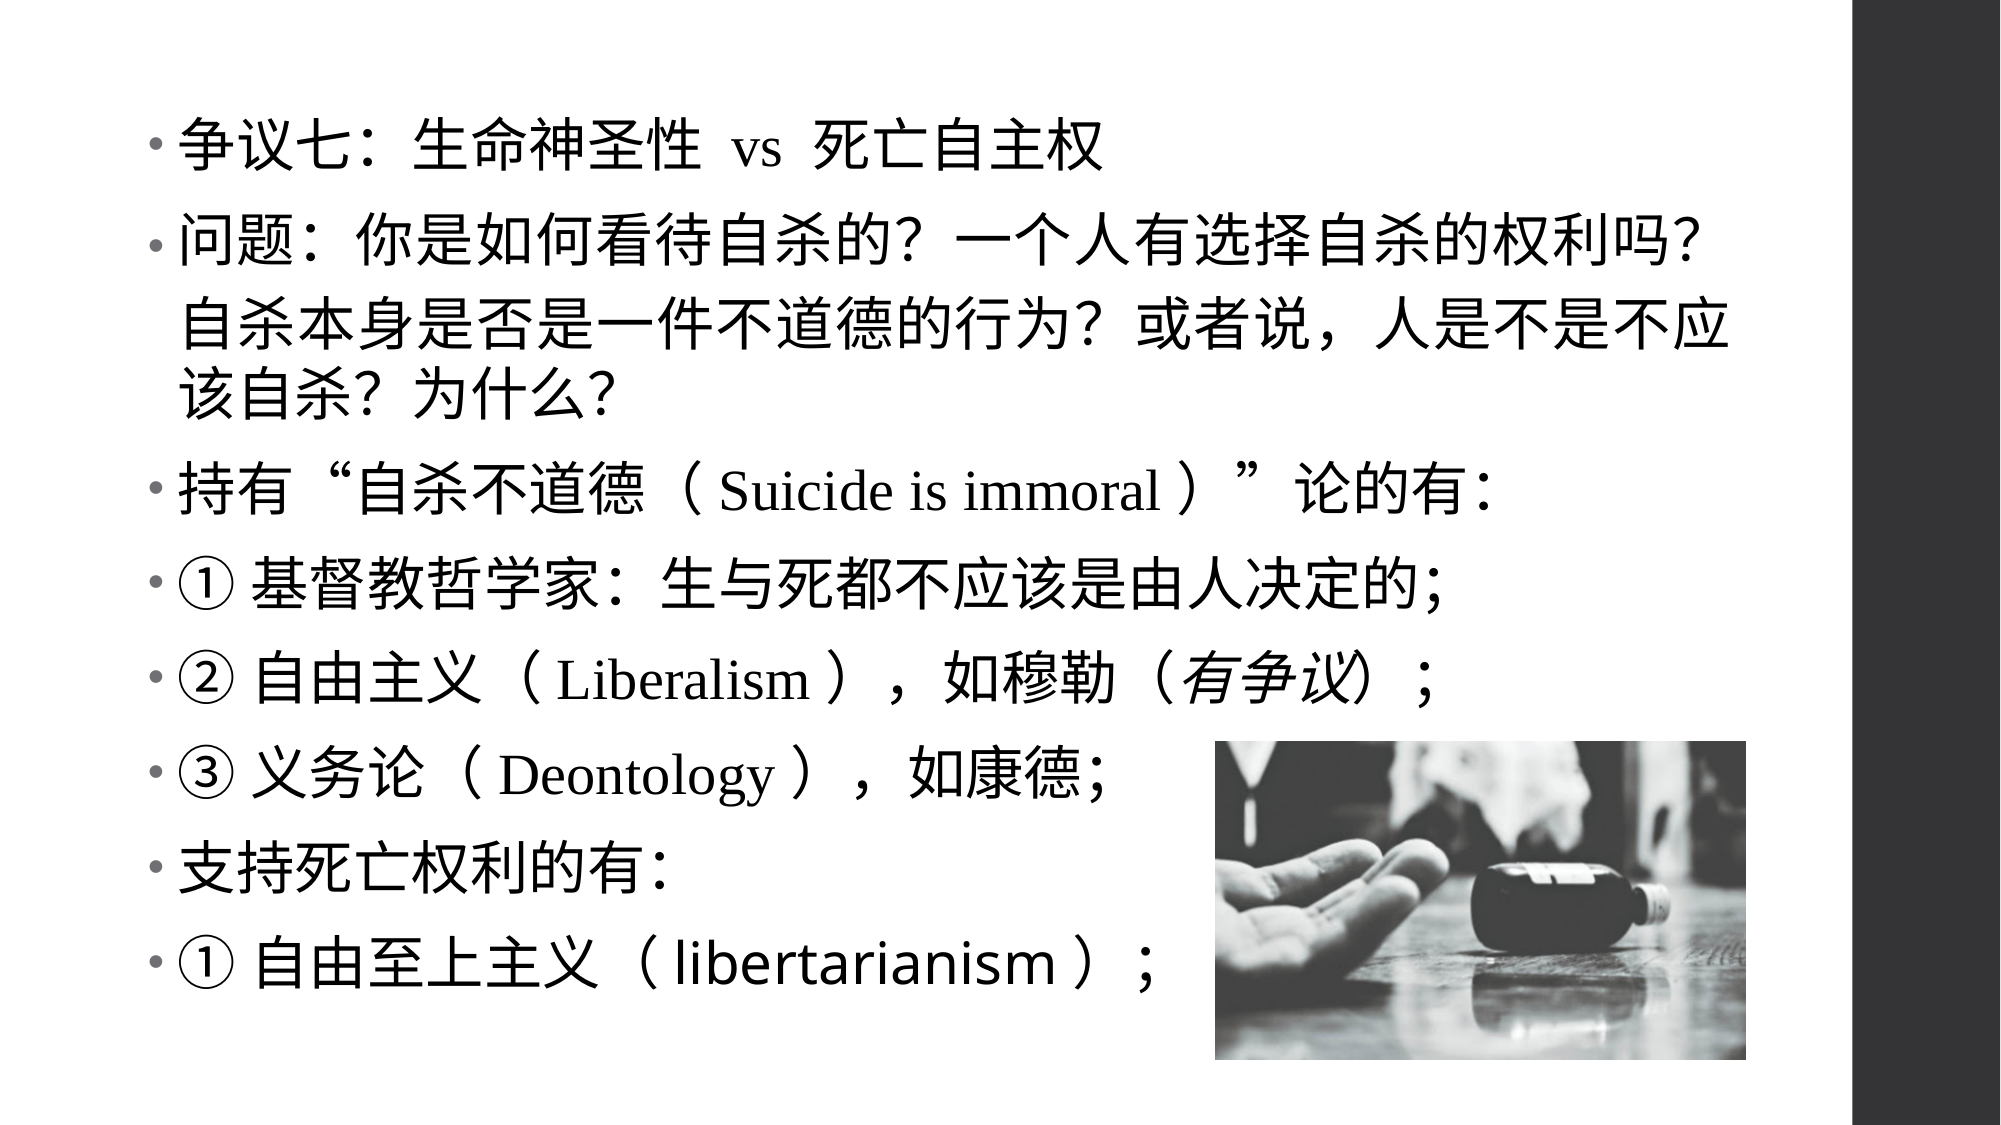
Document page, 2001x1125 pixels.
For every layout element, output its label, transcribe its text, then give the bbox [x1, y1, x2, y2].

list 争议七：生命神圣性 vs 死亡自主权 问题：你是如何看待自杀的？一个人有选择自杀的权利吗？自杀本身是否是一件不道德的行为？或者说，人是不是不应该自杀？为什么？ 持有“自杀不道德（Suicide is immoral）”论的有： ①基督教哲学家：生与死都不应该是由人决定的； ②自由主义（Liberalism），如穆勒（有争议）； ③义务论（Deontology），如康德； 支持死亡权利的有： ①自由至上主义（libertarianism）； [132, 100, 1746, 1060]
picture [1215, 741, 1747, 1060]
